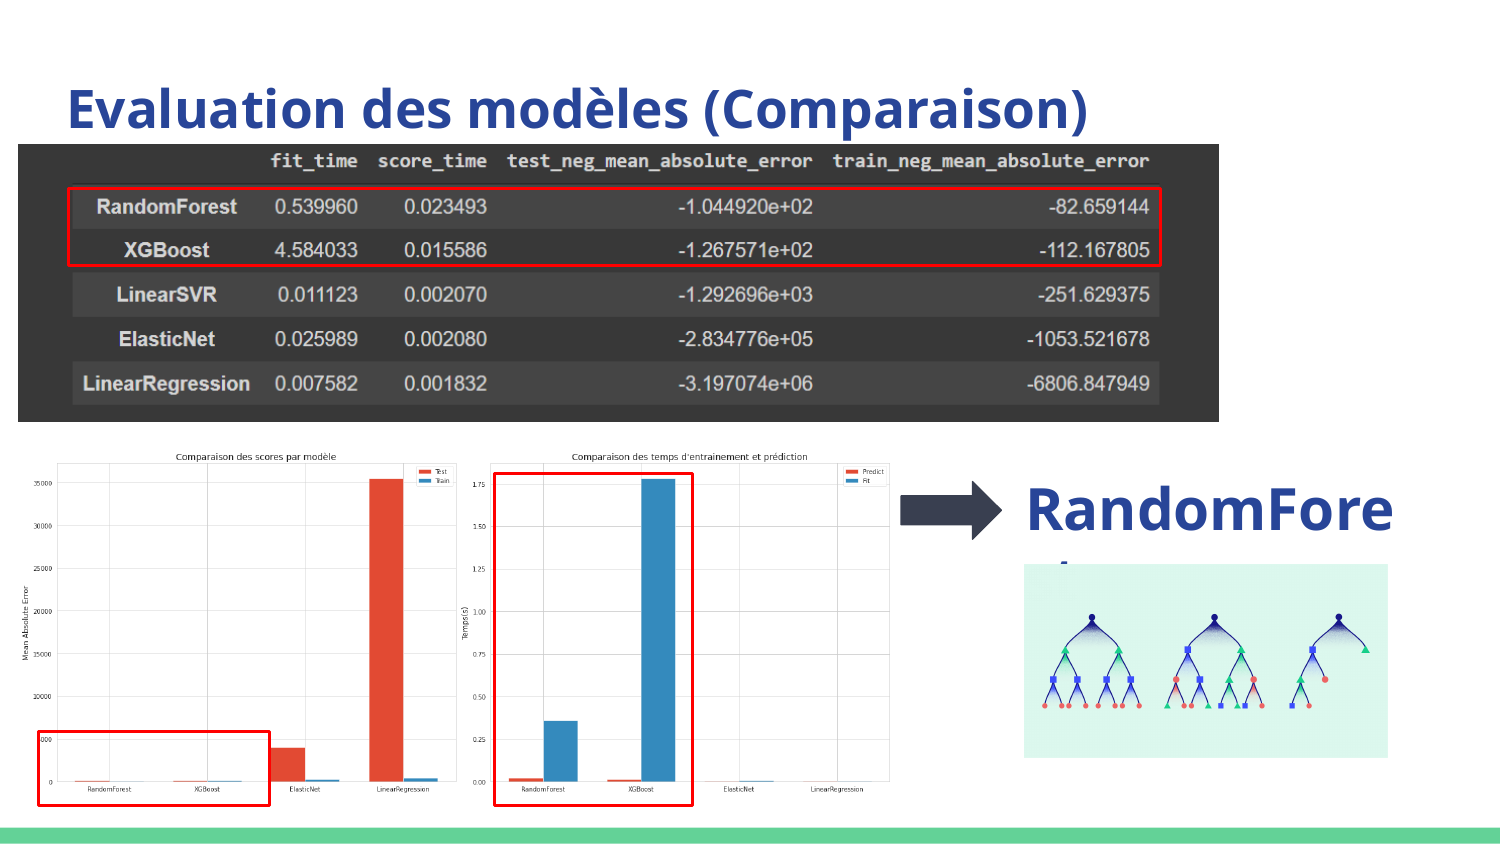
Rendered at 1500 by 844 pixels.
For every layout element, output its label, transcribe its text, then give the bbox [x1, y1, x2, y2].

text_box RandomForest [1009, 456, 1425, 627]
picture [1024, 564, 1388, 758]
picture [18, 144, 1219, 423]
title Evaluation des modèles (Comparaison) [51, 60, 1449, 155]
picture [18, 448, 893, 796]
text_box [901, 481, 1002, 540]
